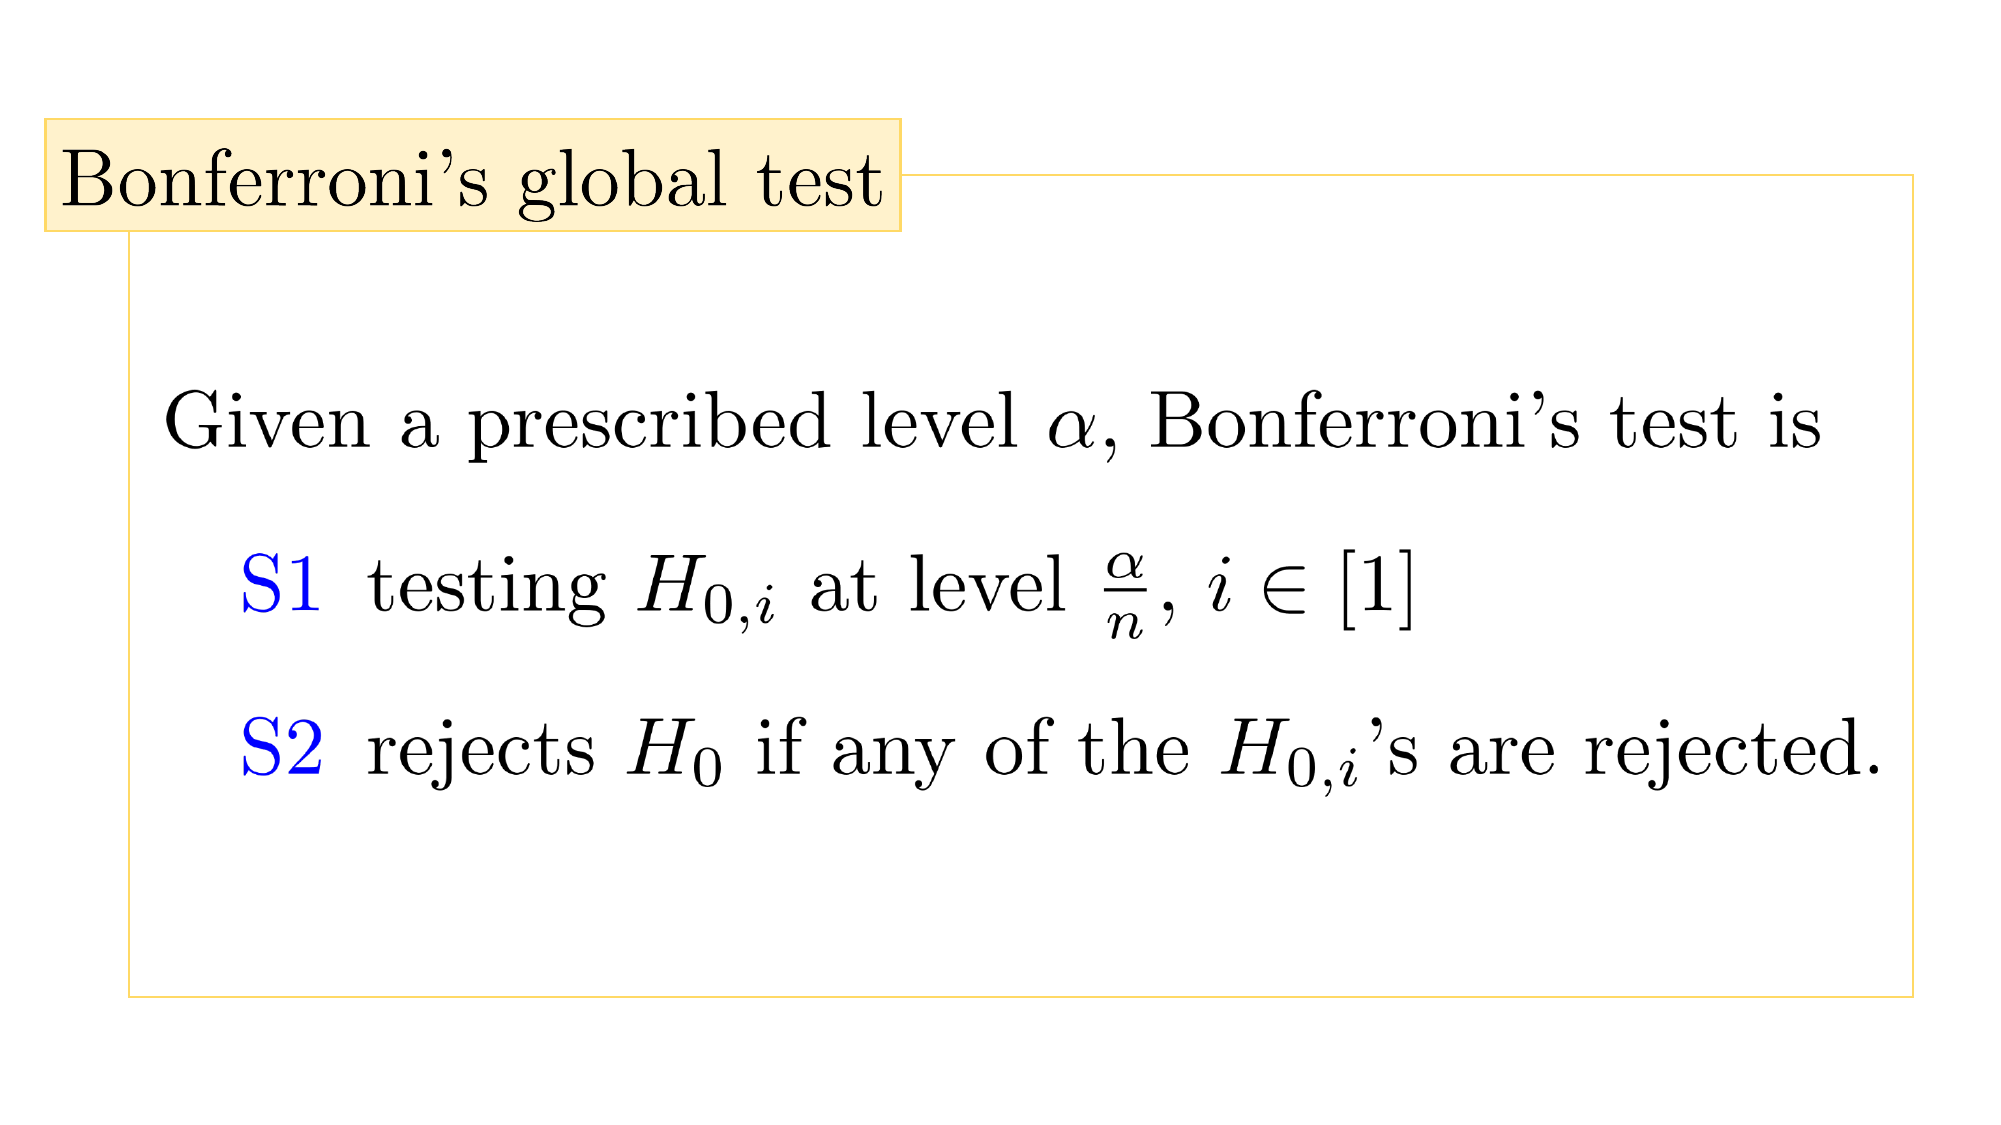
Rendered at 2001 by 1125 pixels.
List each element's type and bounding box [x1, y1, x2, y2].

text_box [45, 118, 901, 231]
text_box [128, 174, 1914, 998]
picture [166, 389, 1878, 797]
